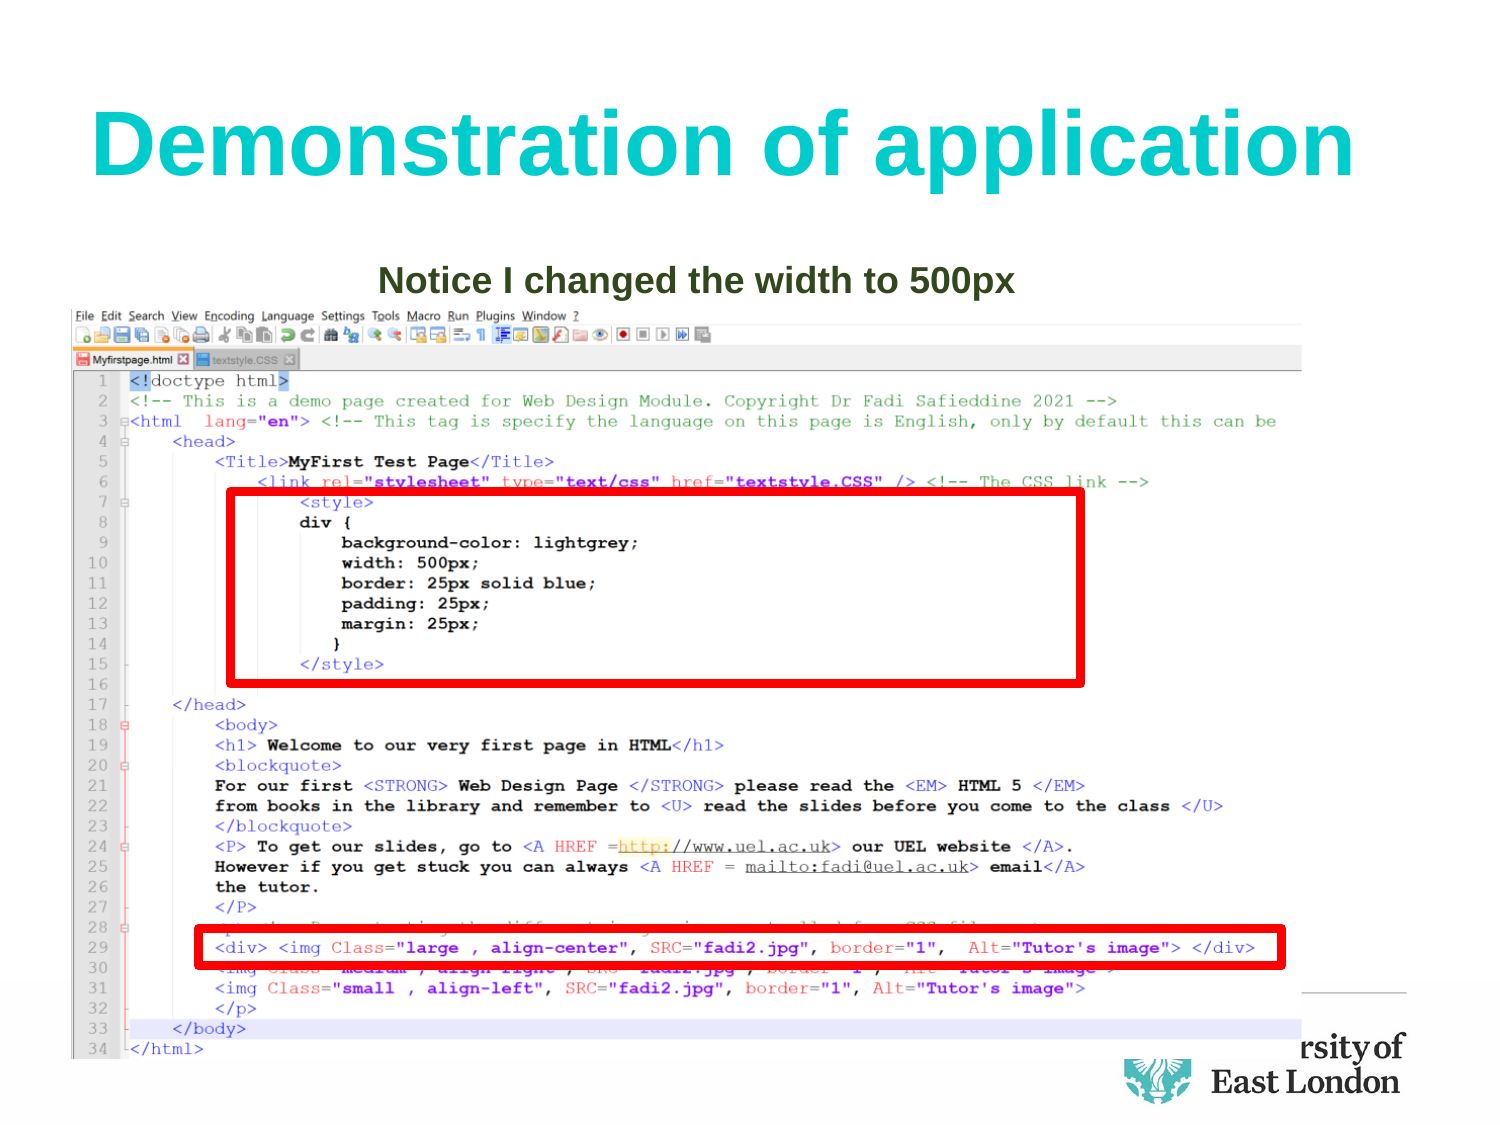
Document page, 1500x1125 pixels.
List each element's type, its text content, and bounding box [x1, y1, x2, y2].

text_box Notice I changed the width to 500px [363, 248, 1032, 307]
picture [0, 309, 1500, 1125]
title Demonstration of application [75, 45, 1425, 233]
